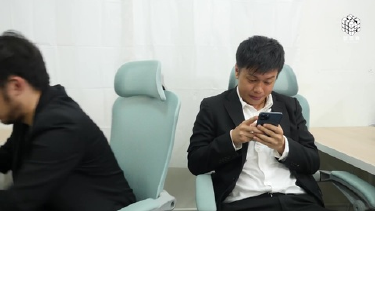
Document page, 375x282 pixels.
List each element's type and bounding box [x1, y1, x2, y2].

picture [0, 0, 375, 212]
